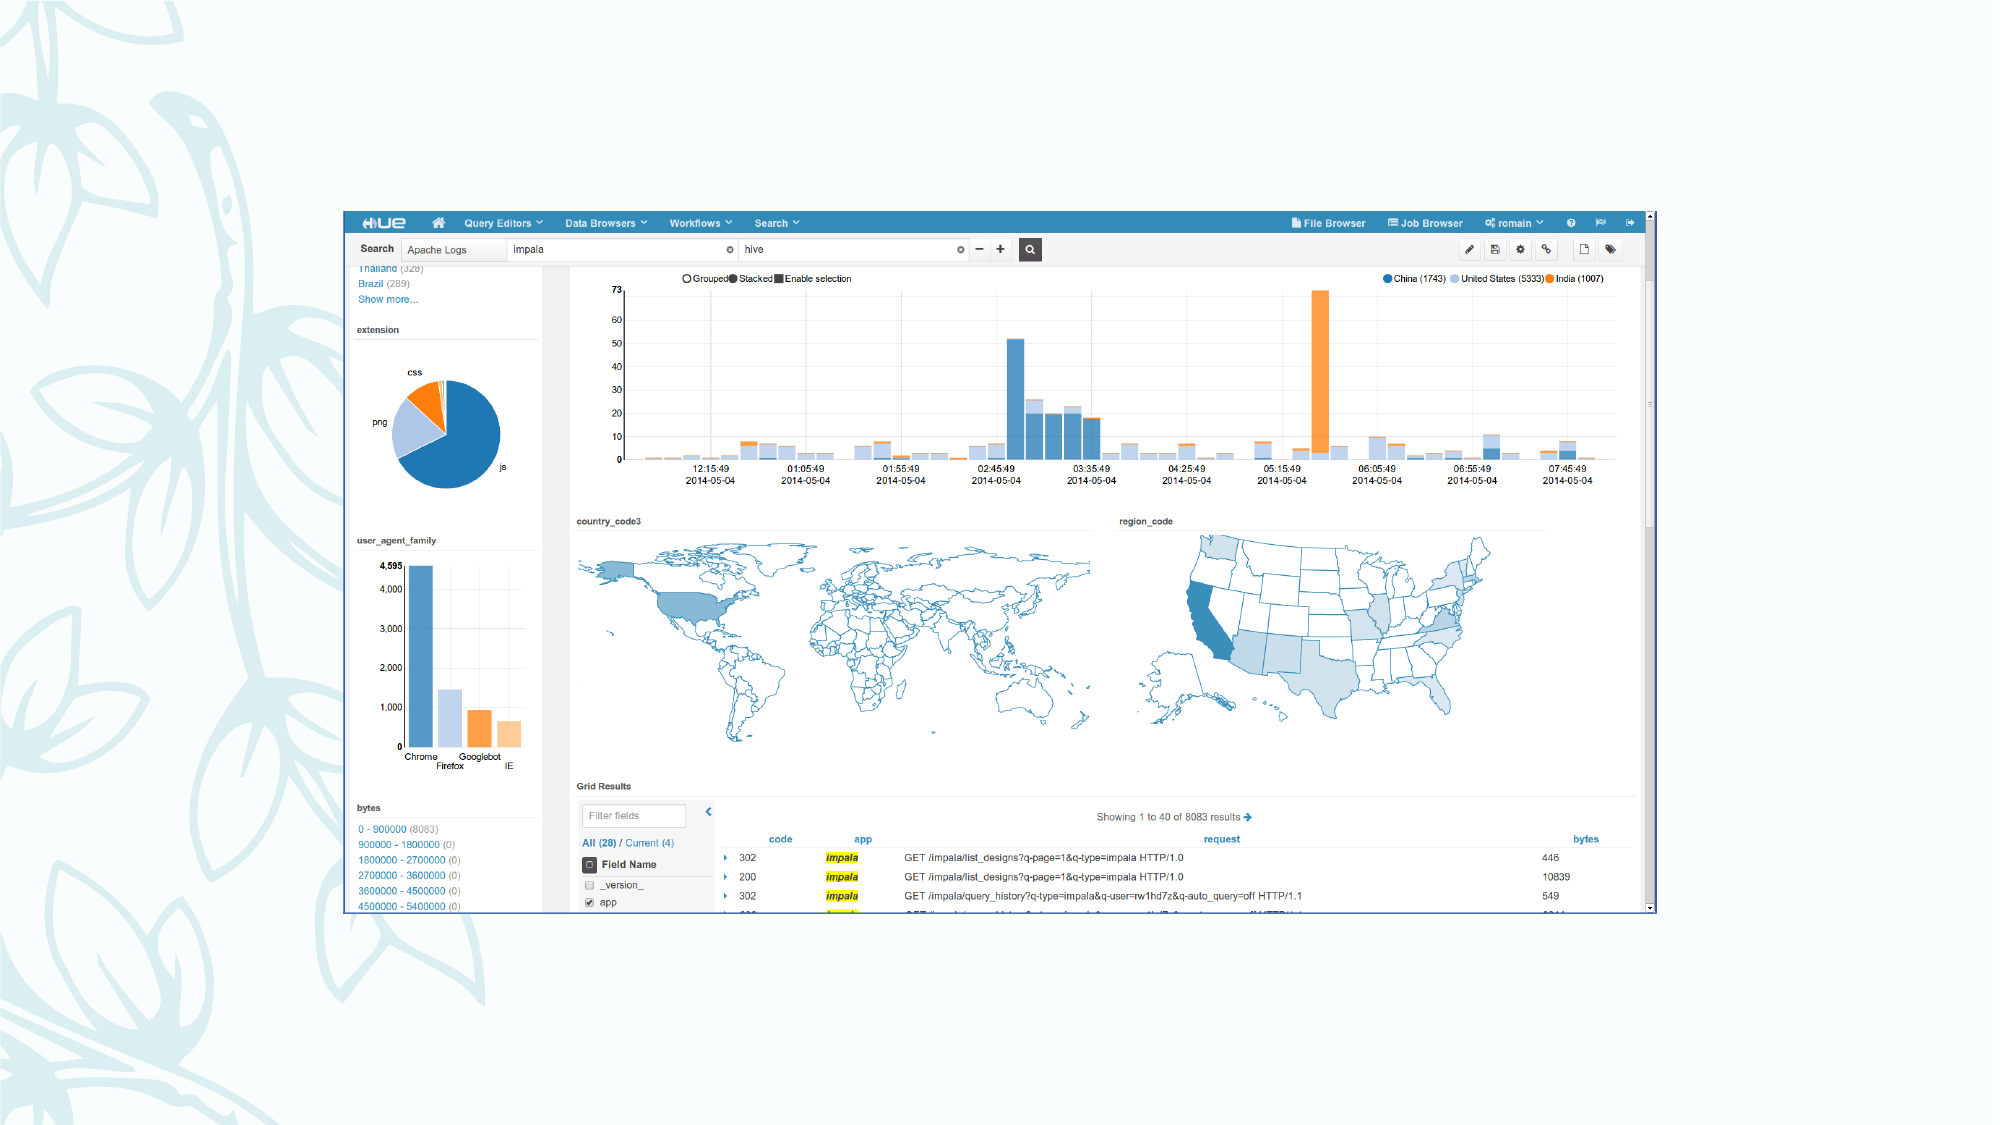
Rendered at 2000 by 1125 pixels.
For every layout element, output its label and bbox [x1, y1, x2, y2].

picture [343, 210, 1657, 914]
